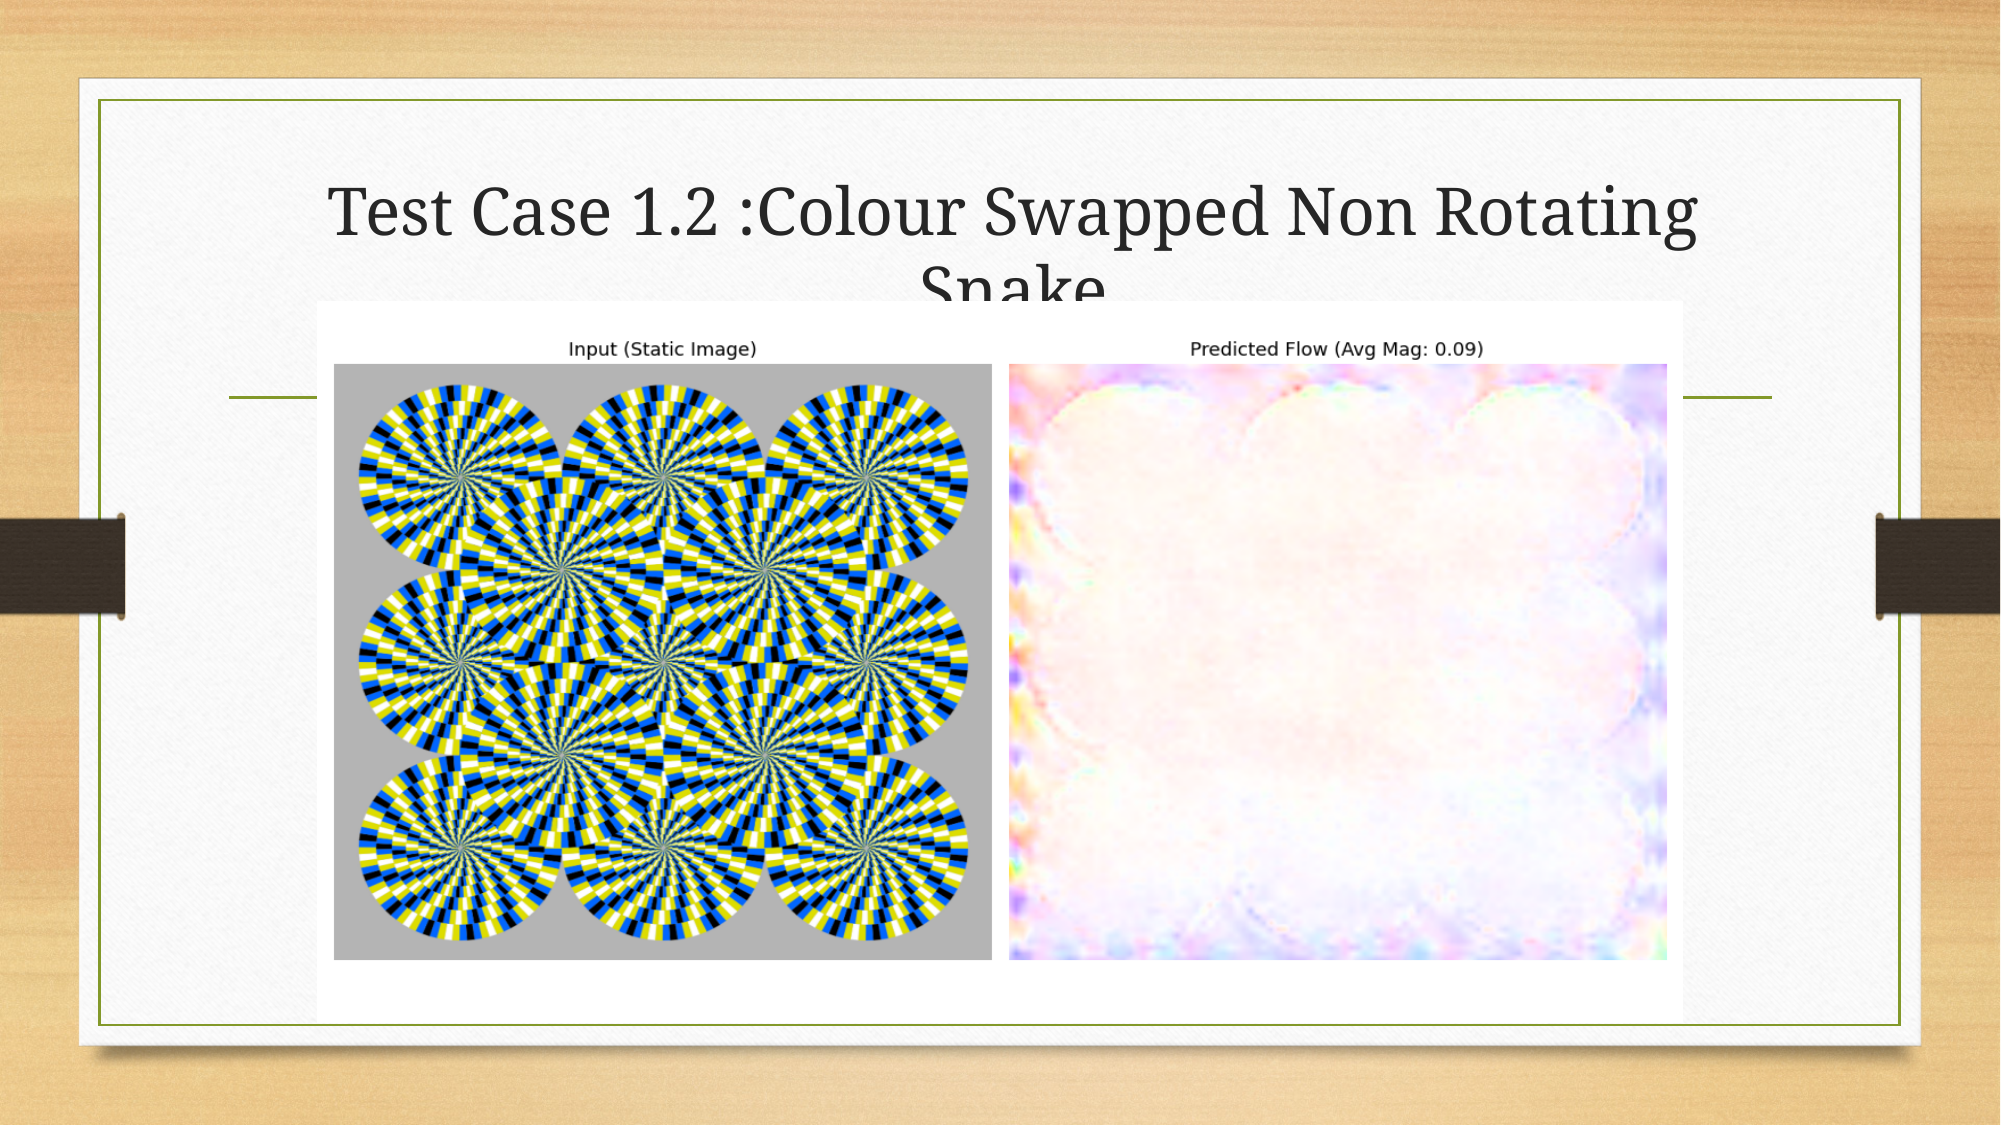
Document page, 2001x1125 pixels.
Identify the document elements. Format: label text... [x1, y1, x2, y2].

title Test Case 1.2 :Colour Swapped Non Rotating Snake [226, 161, 1802, 336]
picture [0, 0, 2001, 1125]
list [317, 301, 1683, 1023]
